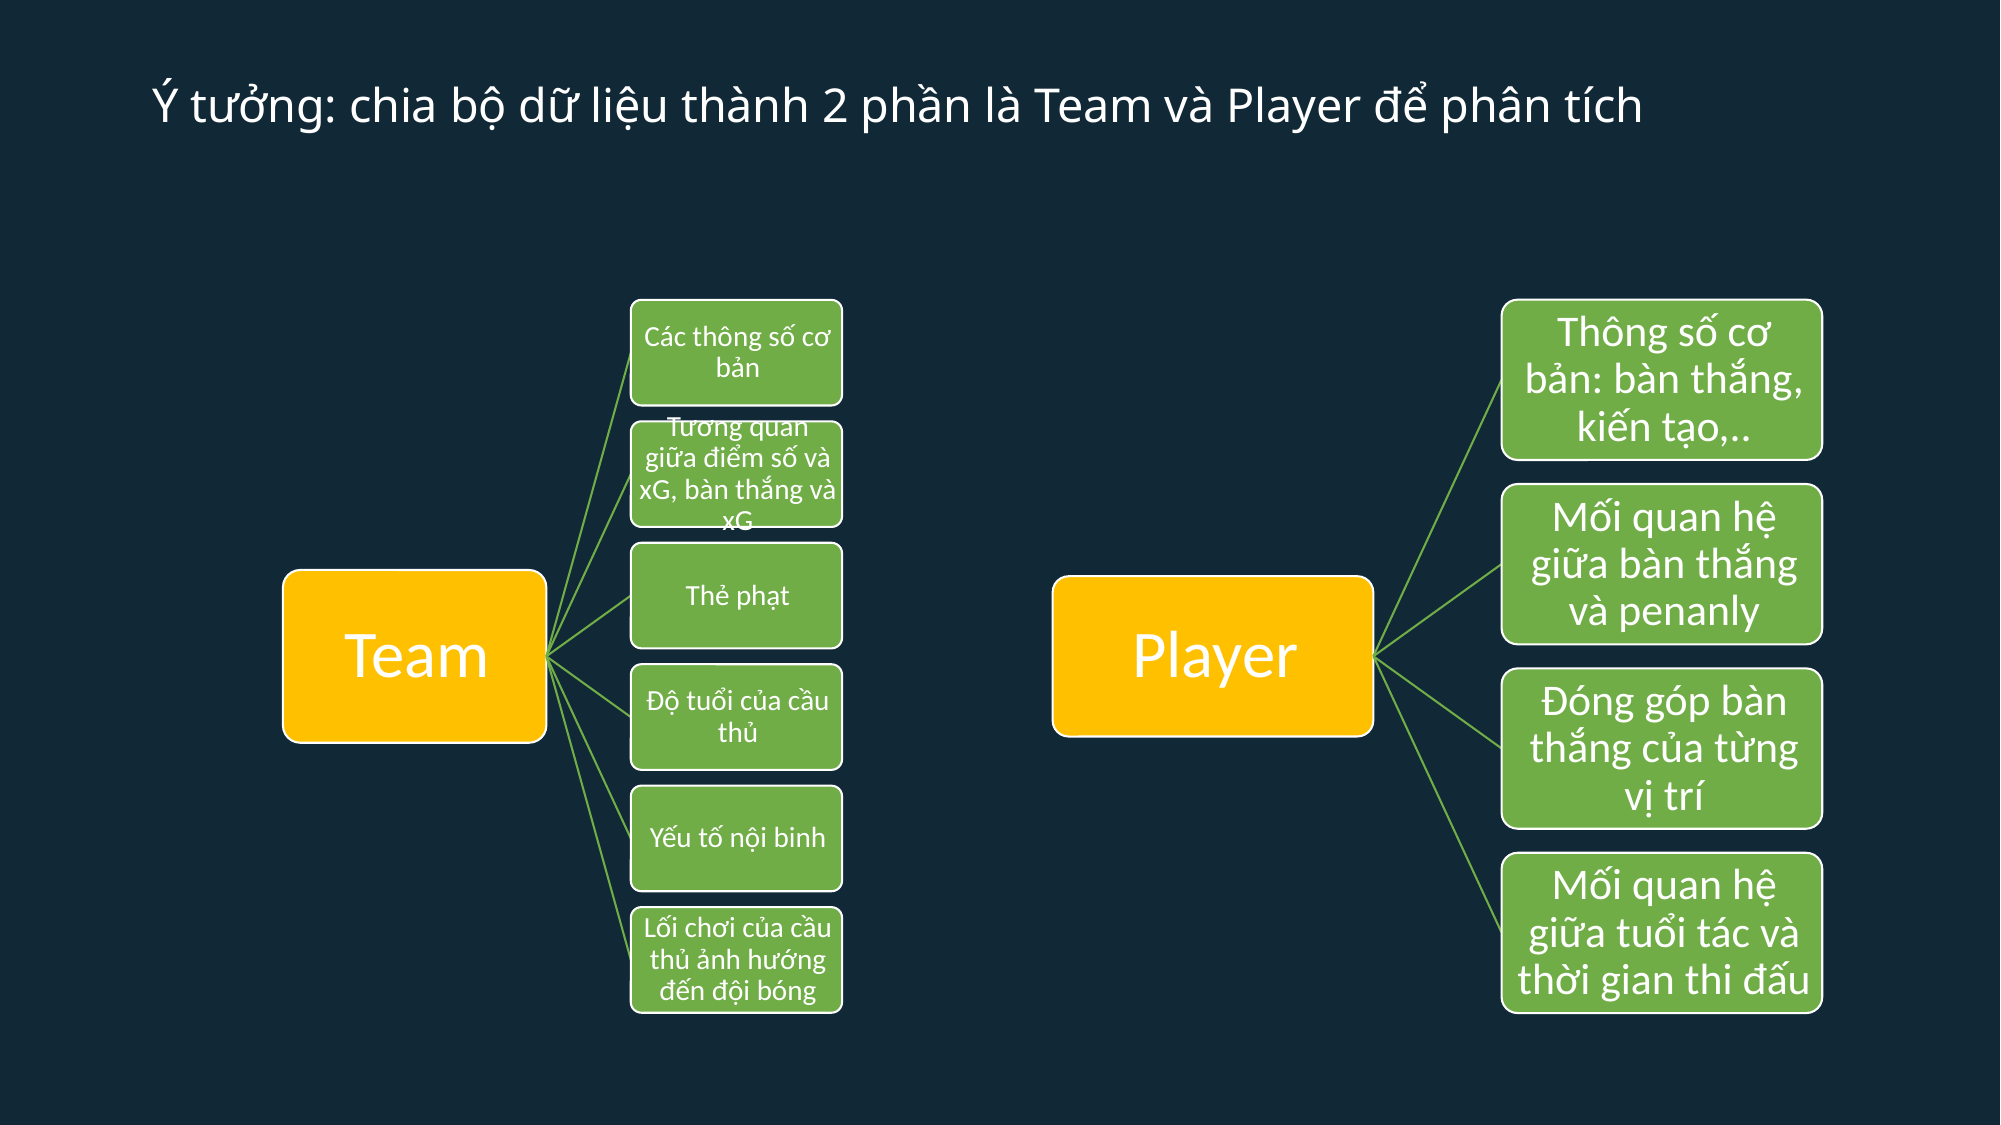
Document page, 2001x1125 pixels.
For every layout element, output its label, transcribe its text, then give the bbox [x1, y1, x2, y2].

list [137, 299, 988, 1014]
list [1012, 299, 1863, 1014]
title Ý tưởng: chia bộ dữ liệu thành 2 phần là Team và Player để phân tích [137, 59, 1863, 156]
